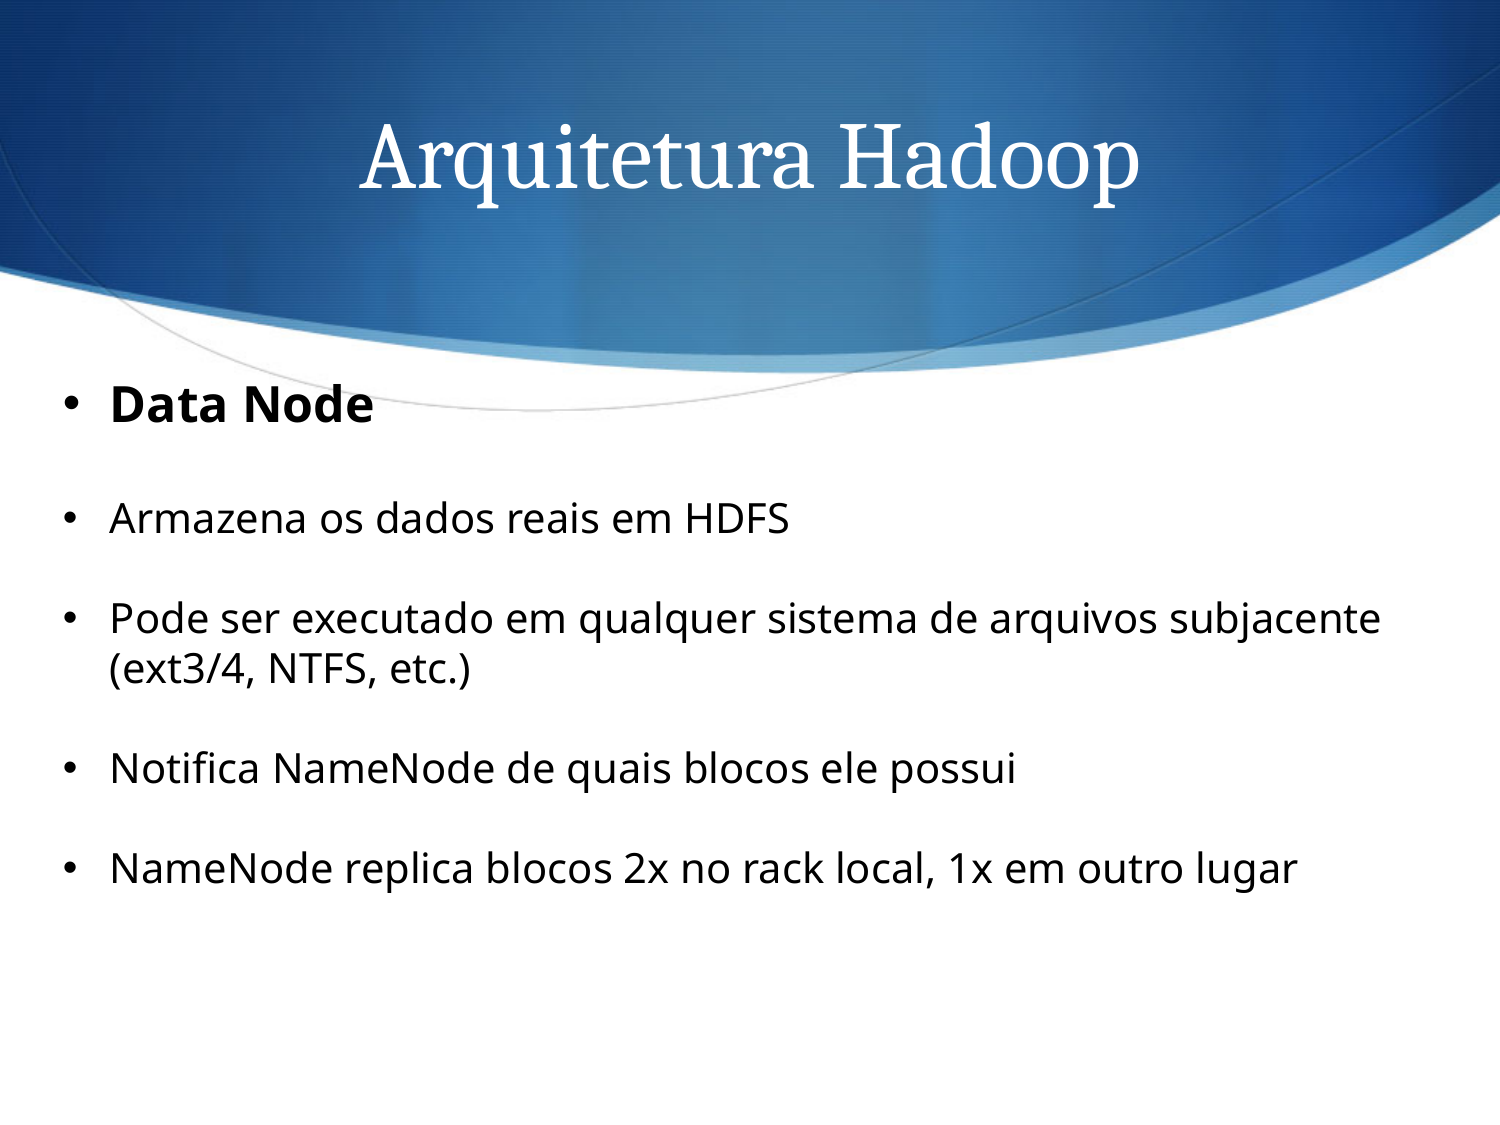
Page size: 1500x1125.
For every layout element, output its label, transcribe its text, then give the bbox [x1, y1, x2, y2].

text_box Data Node Armazena os dados reais em HDFS Pode ser executado em qualquer sistema de arquivos subjacente (ext3/4, NTFS, etc.) Notifica NameNode de quais blocos ele possui NameNode replica blocos 2x no rack local, 1x em outro lugar [48, 364, 1452, 900]
picture [0, 0, 1500, 1125]
title Arquitetura Hadoop [75, 56, 1425, 245]
